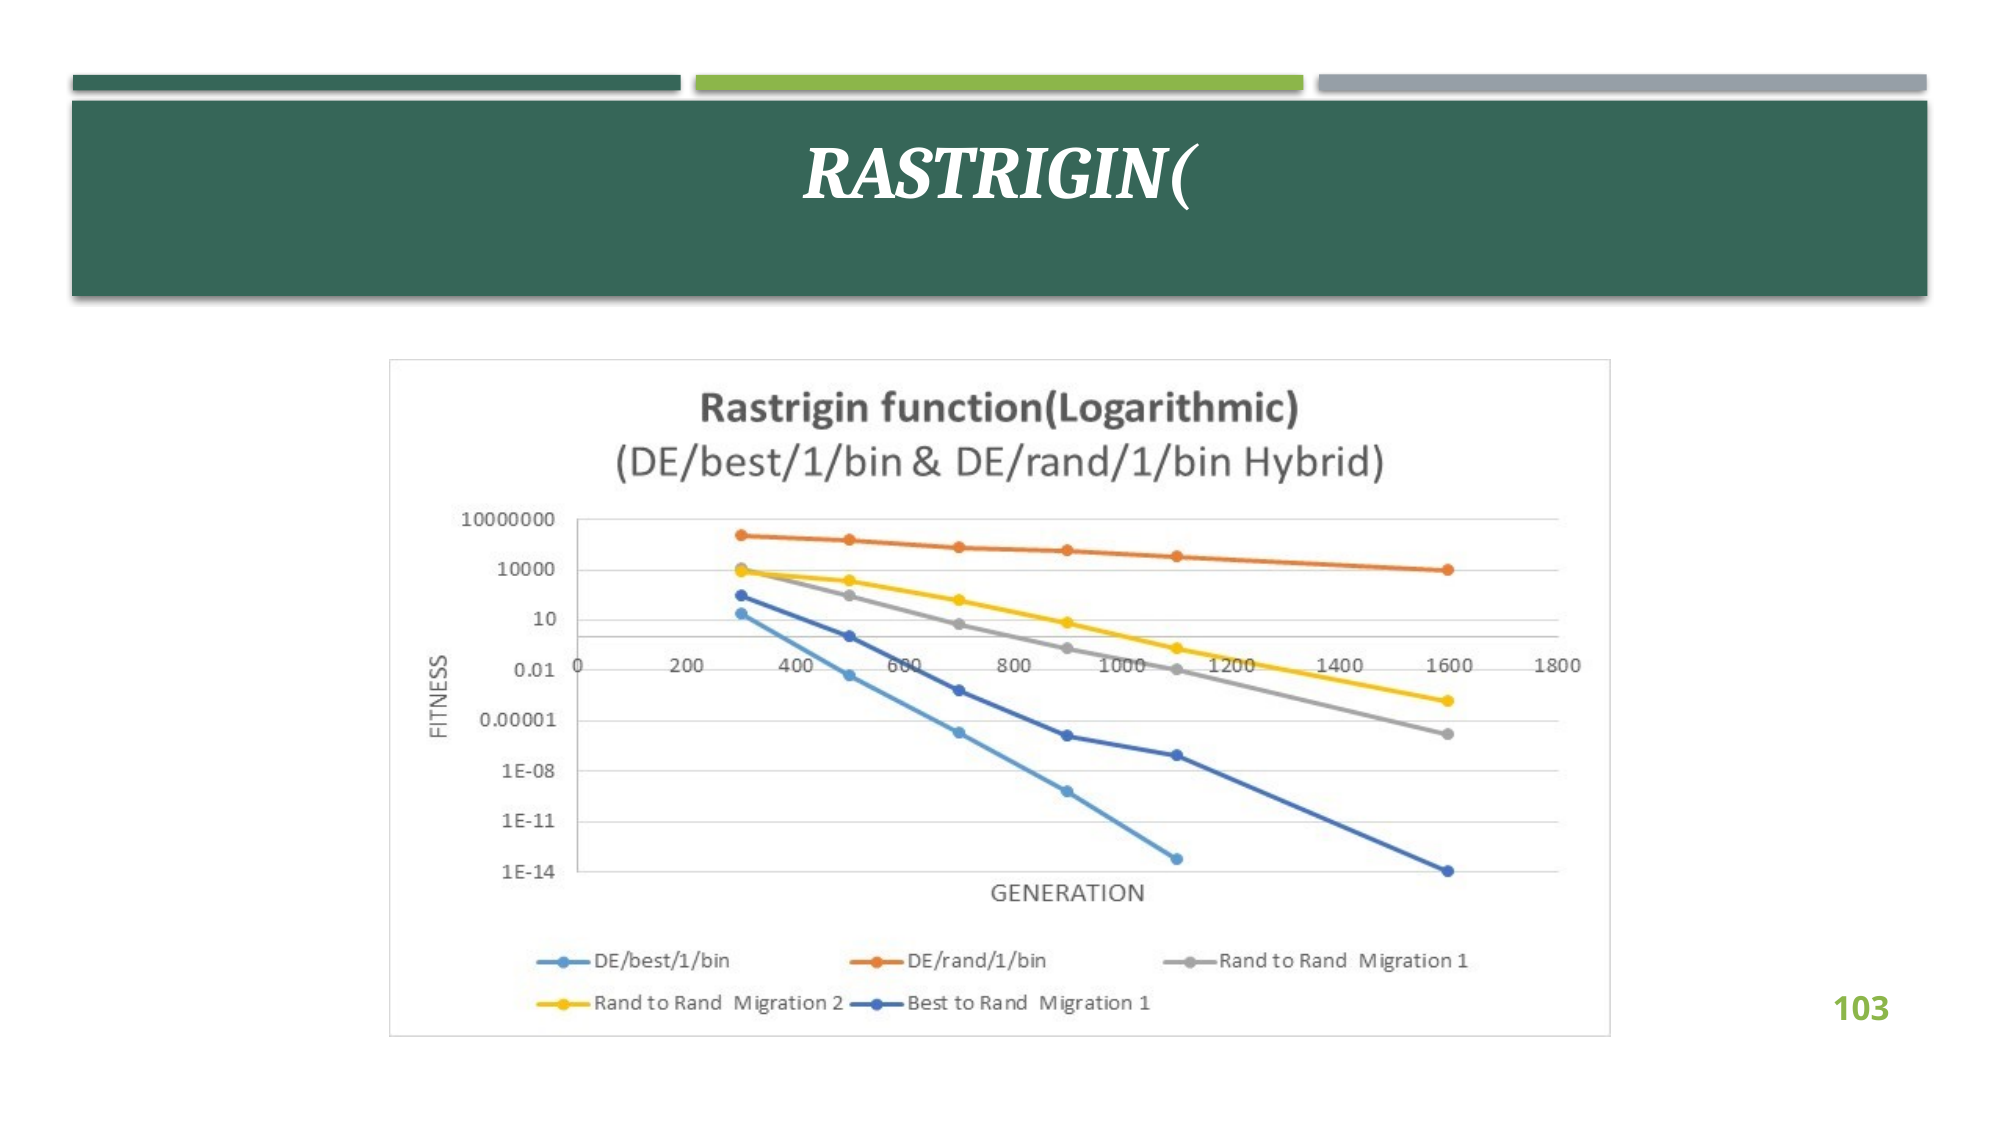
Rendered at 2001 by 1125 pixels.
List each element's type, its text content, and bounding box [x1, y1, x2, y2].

slide_number 103 [1732, 977, 1905, 1037]
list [388, 358, 1612, 1038]
